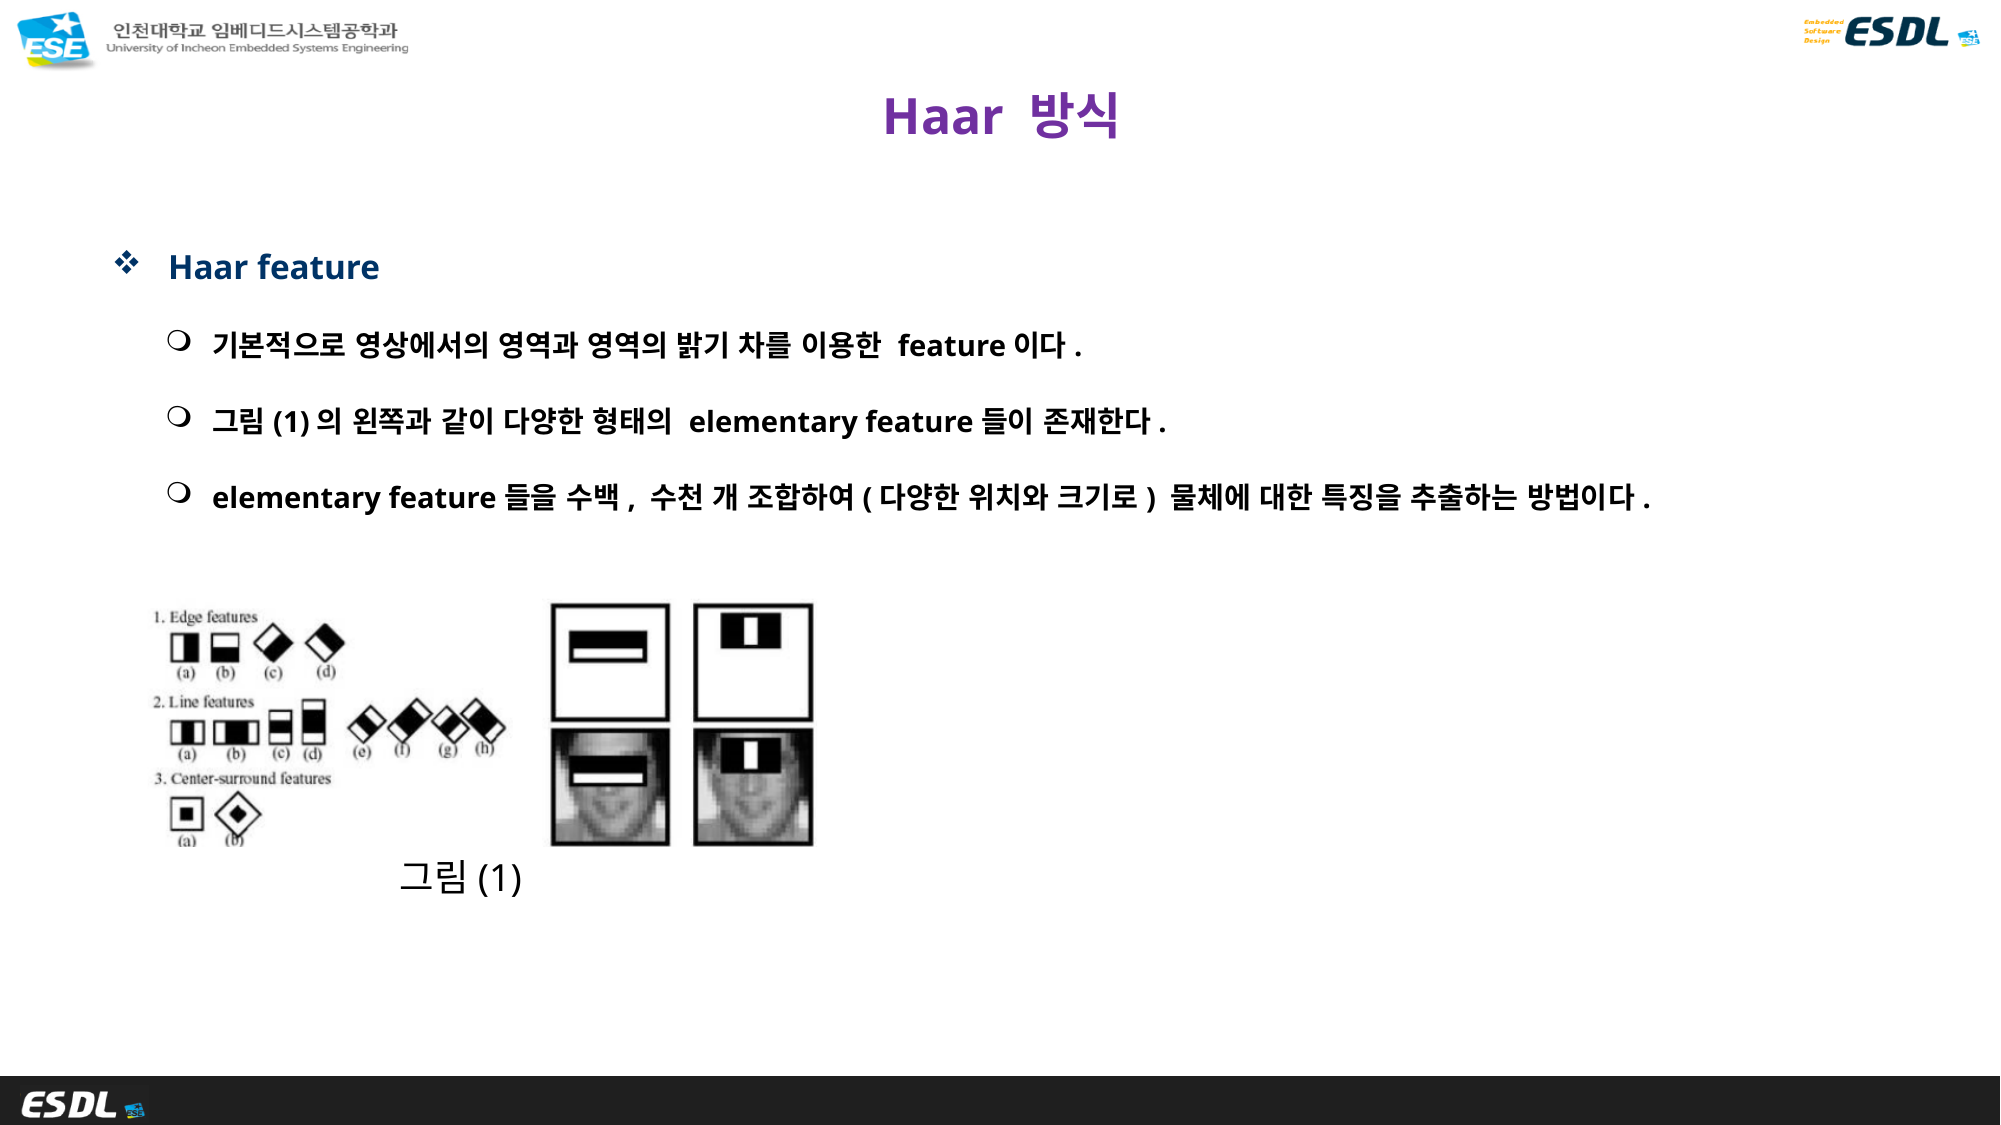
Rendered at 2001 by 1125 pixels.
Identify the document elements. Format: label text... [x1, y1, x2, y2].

picture [20, 1085, 150, 1123]
list Haar feature 기본적으로 영상에서의 영역과 영역의 밝기 차를 이용한 feature이다. 그림(1)의 왼쪽과 같이 다양한 형태의 elementary feature들이 존재한다. elementary feature들을 수백, 수천 개 조합하여(다양한 위치와 크기로) 물체에 대한 특징을 추출하는 방법이다. [99, 172, 1900, 1059]
picture [1792, 10, 1986, 52]
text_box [147, 580, 828, 908]
title Haar 방식 [102, 66, 1903, 163]
picture [1, 3, 418, 72]
